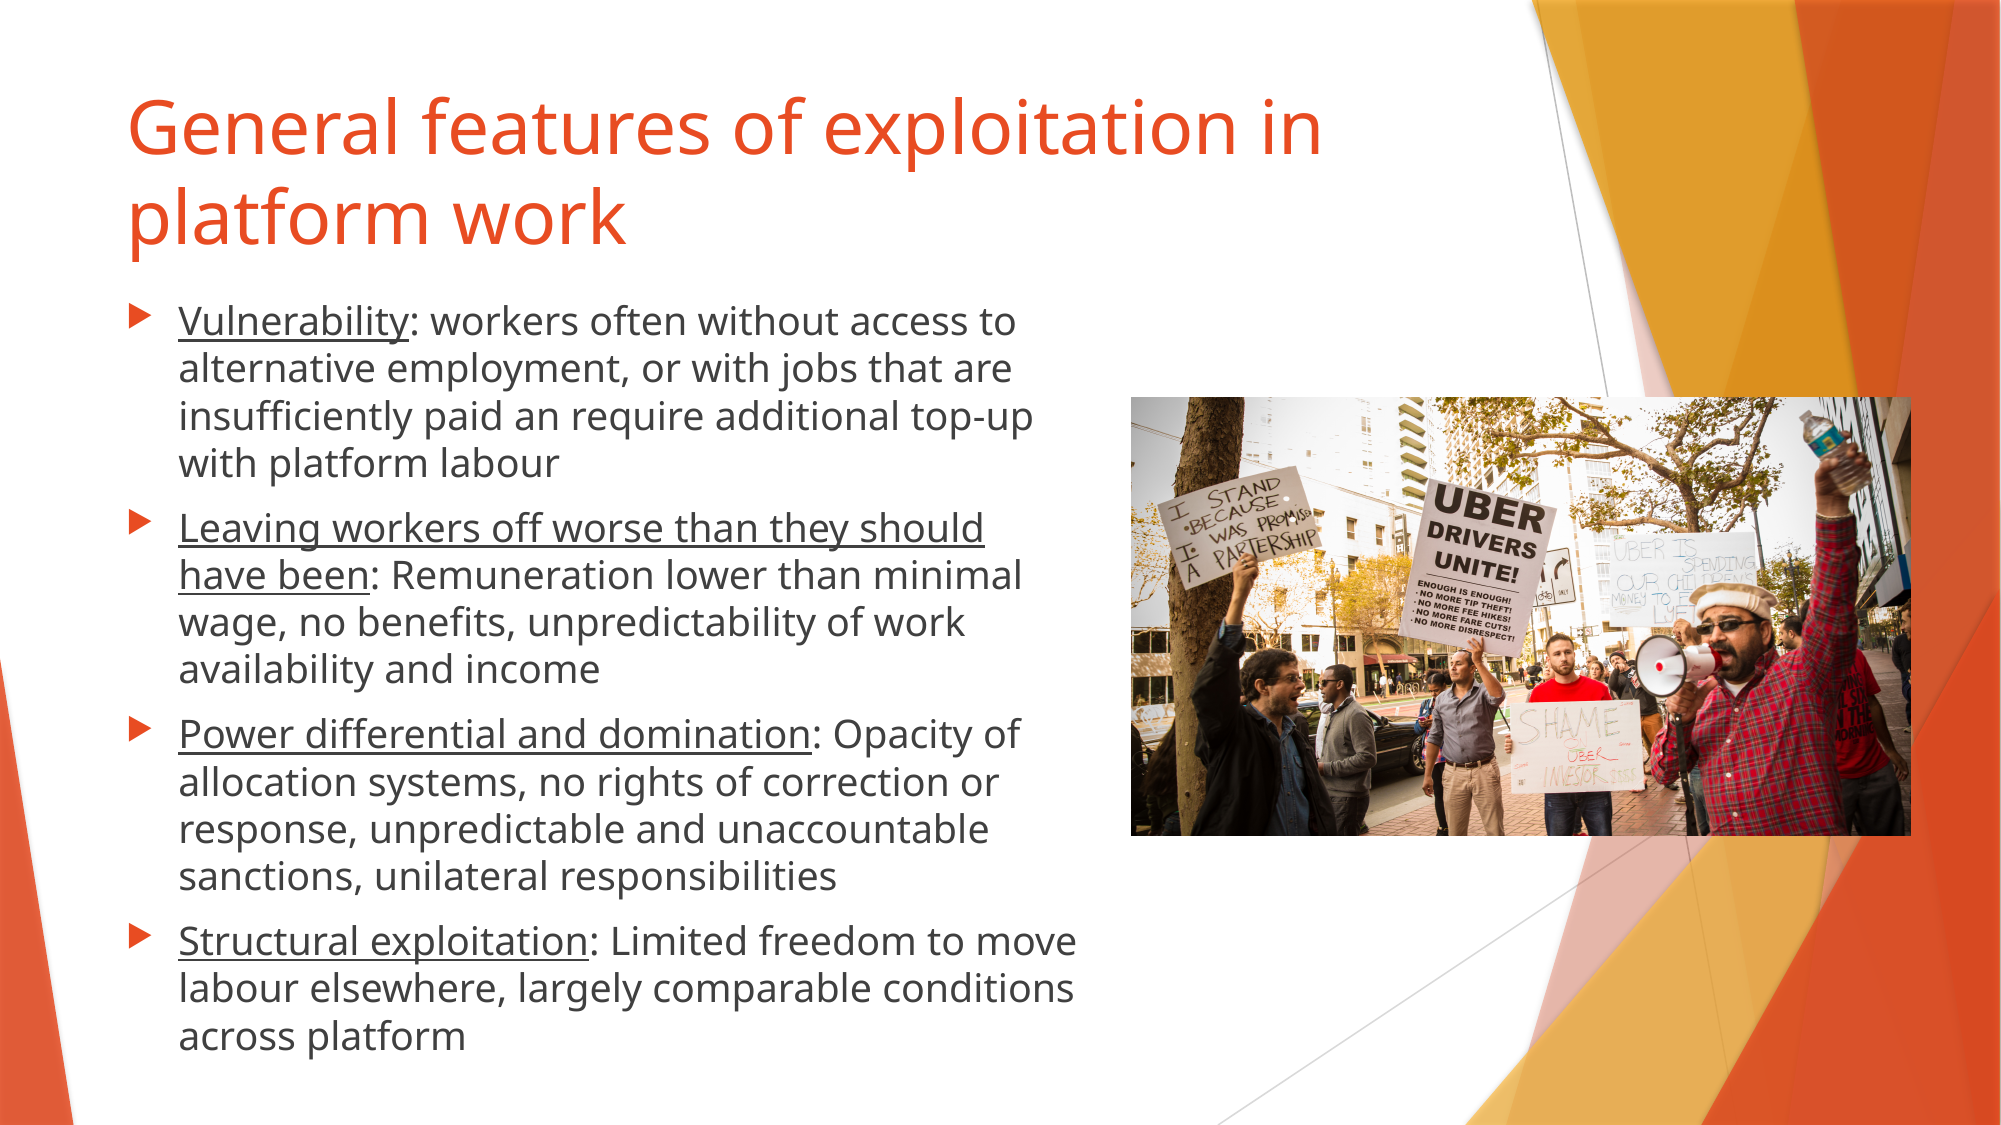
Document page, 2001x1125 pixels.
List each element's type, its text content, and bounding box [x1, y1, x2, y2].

list Vulnerability: workers often without access to alternative employment, or with jobs that are insufficiently paid an require additional top-up with platform labour Leaving workers off worse than they should have been: Remuneration lower than minimal wage, no benefits, unpredictability of work availability and income Power differential and domination: Opacity of allocation systems, no rights of correction or response, unpredictable and unaccountable sanctions, unilateral responsibilities Structural exploitation: Limited freedom to move labour elsewhere, largely comparable conditions across platform [111, 288, 1094, 1078]
picture [1131, 397, 1912, 837]
title General features of exploitation in platform work [111, 72, 1522, 289]
